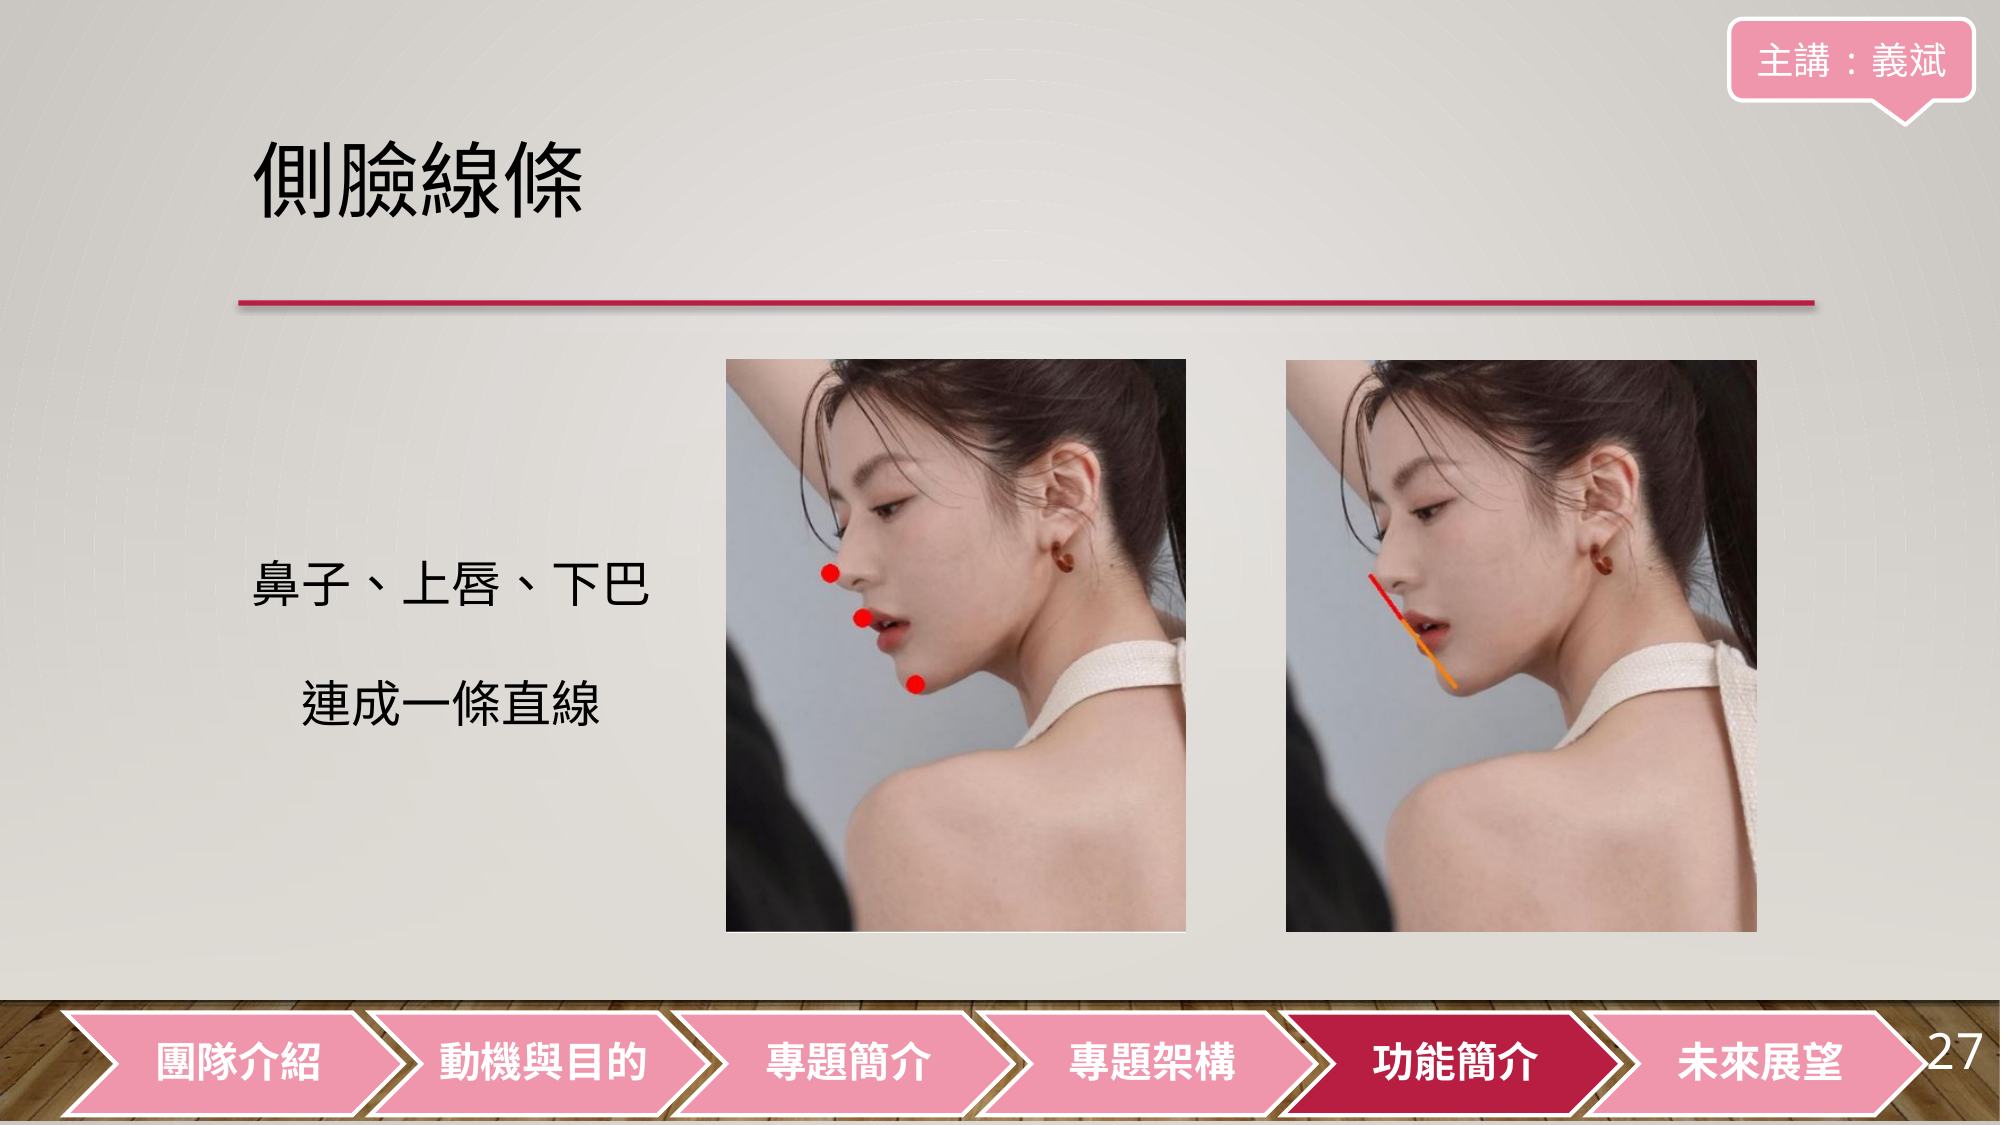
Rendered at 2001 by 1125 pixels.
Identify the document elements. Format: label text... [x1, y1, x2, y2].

picture [725, 358, 1186, 933]
text_box 鼻子、上唇、下巴 連成一條直線 [236, 485, 667, 741]
picture [0, 1000, 2000, 1121]
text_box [64, 1012, 1927, 1116]
text_box 側臉線條 [238, 131, 1814, 304]
text_box 主講:義斌 [1729, 18, 1975, 125]
picture [1285, 360, 1757, 932]
slide_number 27 [1927, 1011, 2000, 1095]
